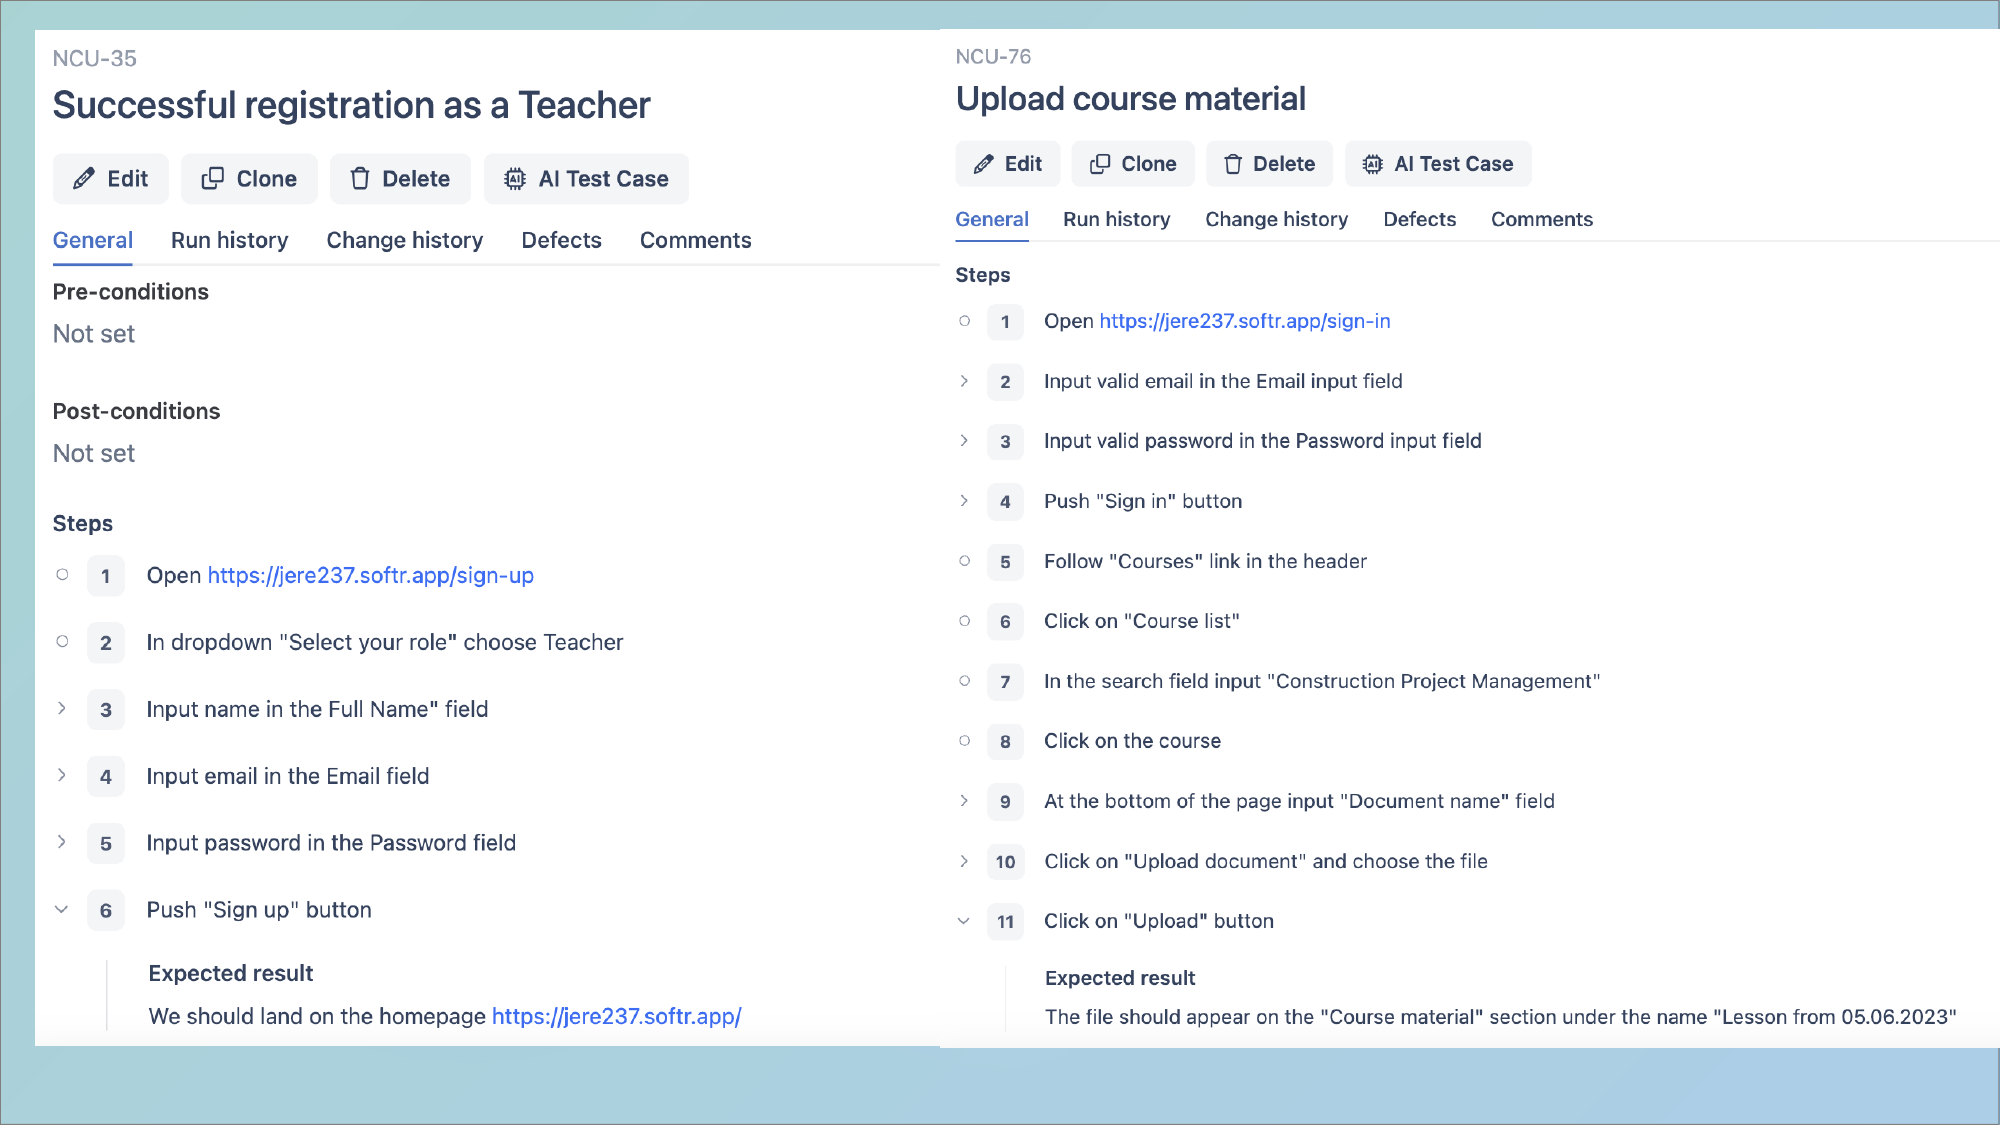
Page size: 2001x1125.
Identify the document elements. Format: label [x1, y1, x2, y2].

text_box [0, 0, 2000, 1125]
picture [35, 29, 2000, 1048]
